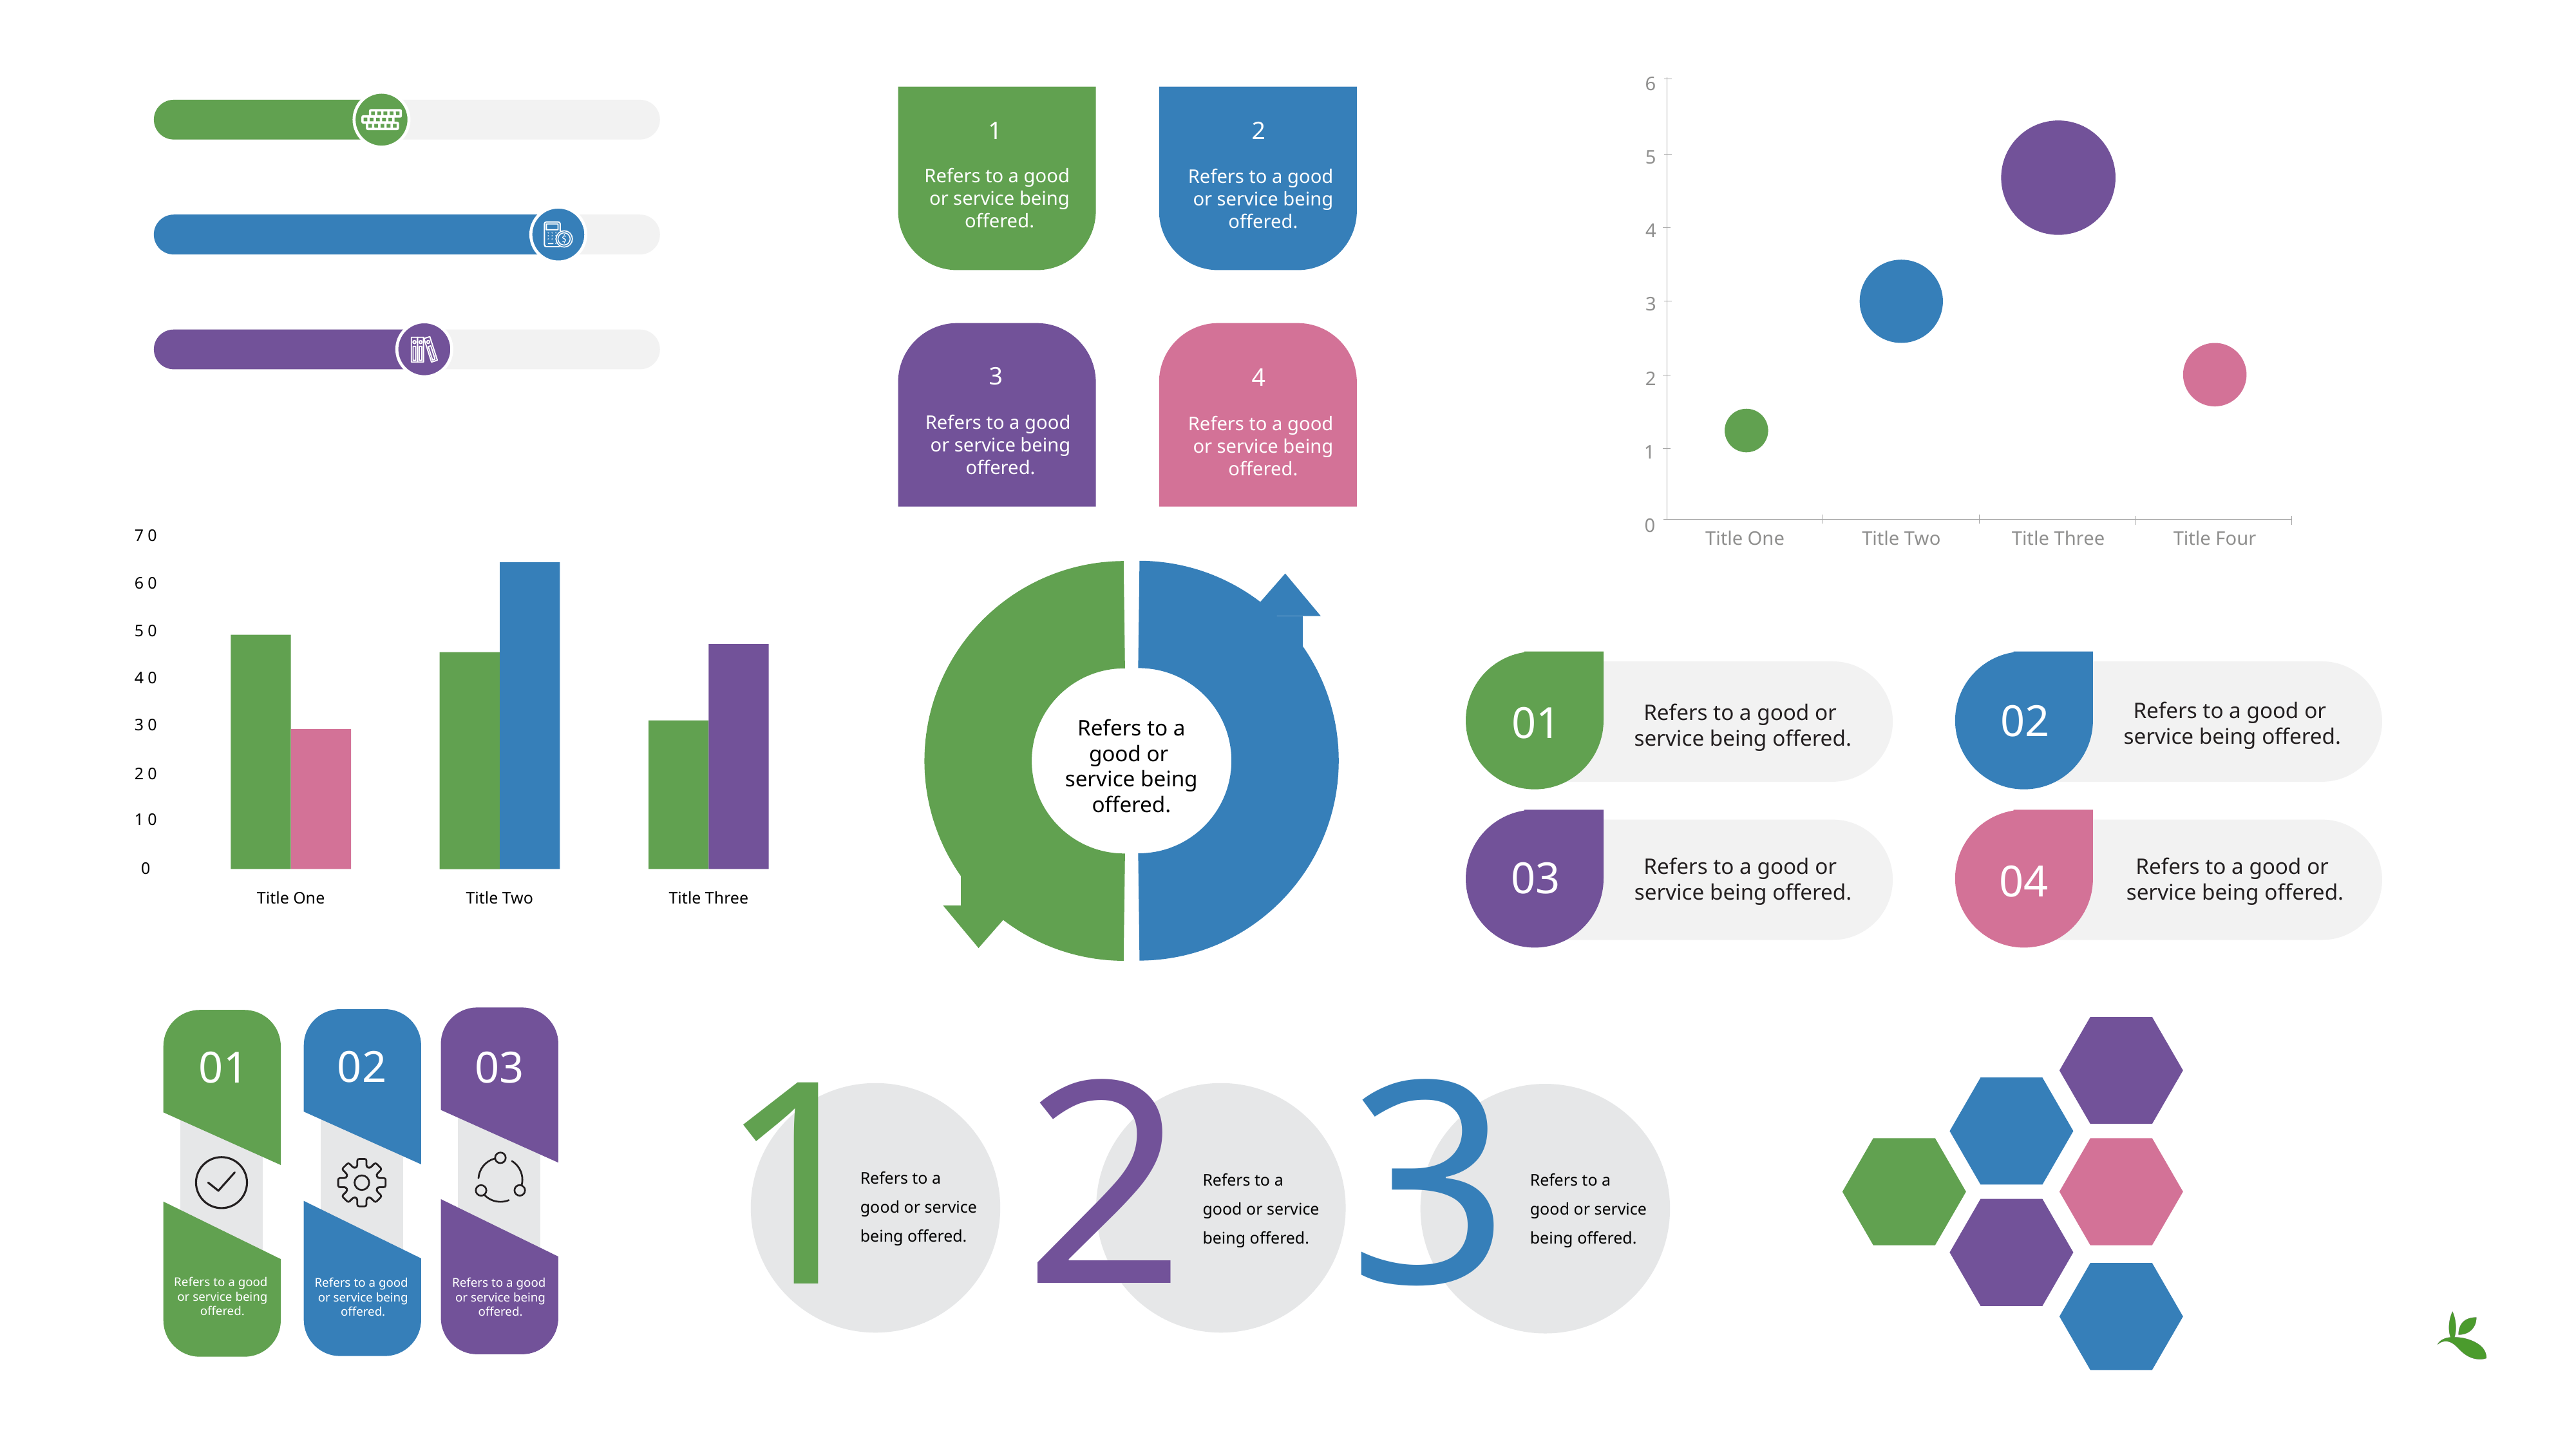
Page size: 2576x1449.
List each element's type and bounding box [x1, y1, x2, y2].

picture [2424, 1297, 2500, 1374]
text_box [1842, 1016, 2183, 1370]
text_box [1465, 651, 2383, 948]
text_box [943, 573, 1321, 949]
text_box [121, 520, 769, 909]
text_box [708, 996, 1671, 1349]
text_box [897, 86, 1366, 507]
text_box [158, 1007, 564, 1357]
text_box [153, 92, 660, 377]
text_box [1640, 71, 2292, 549]
